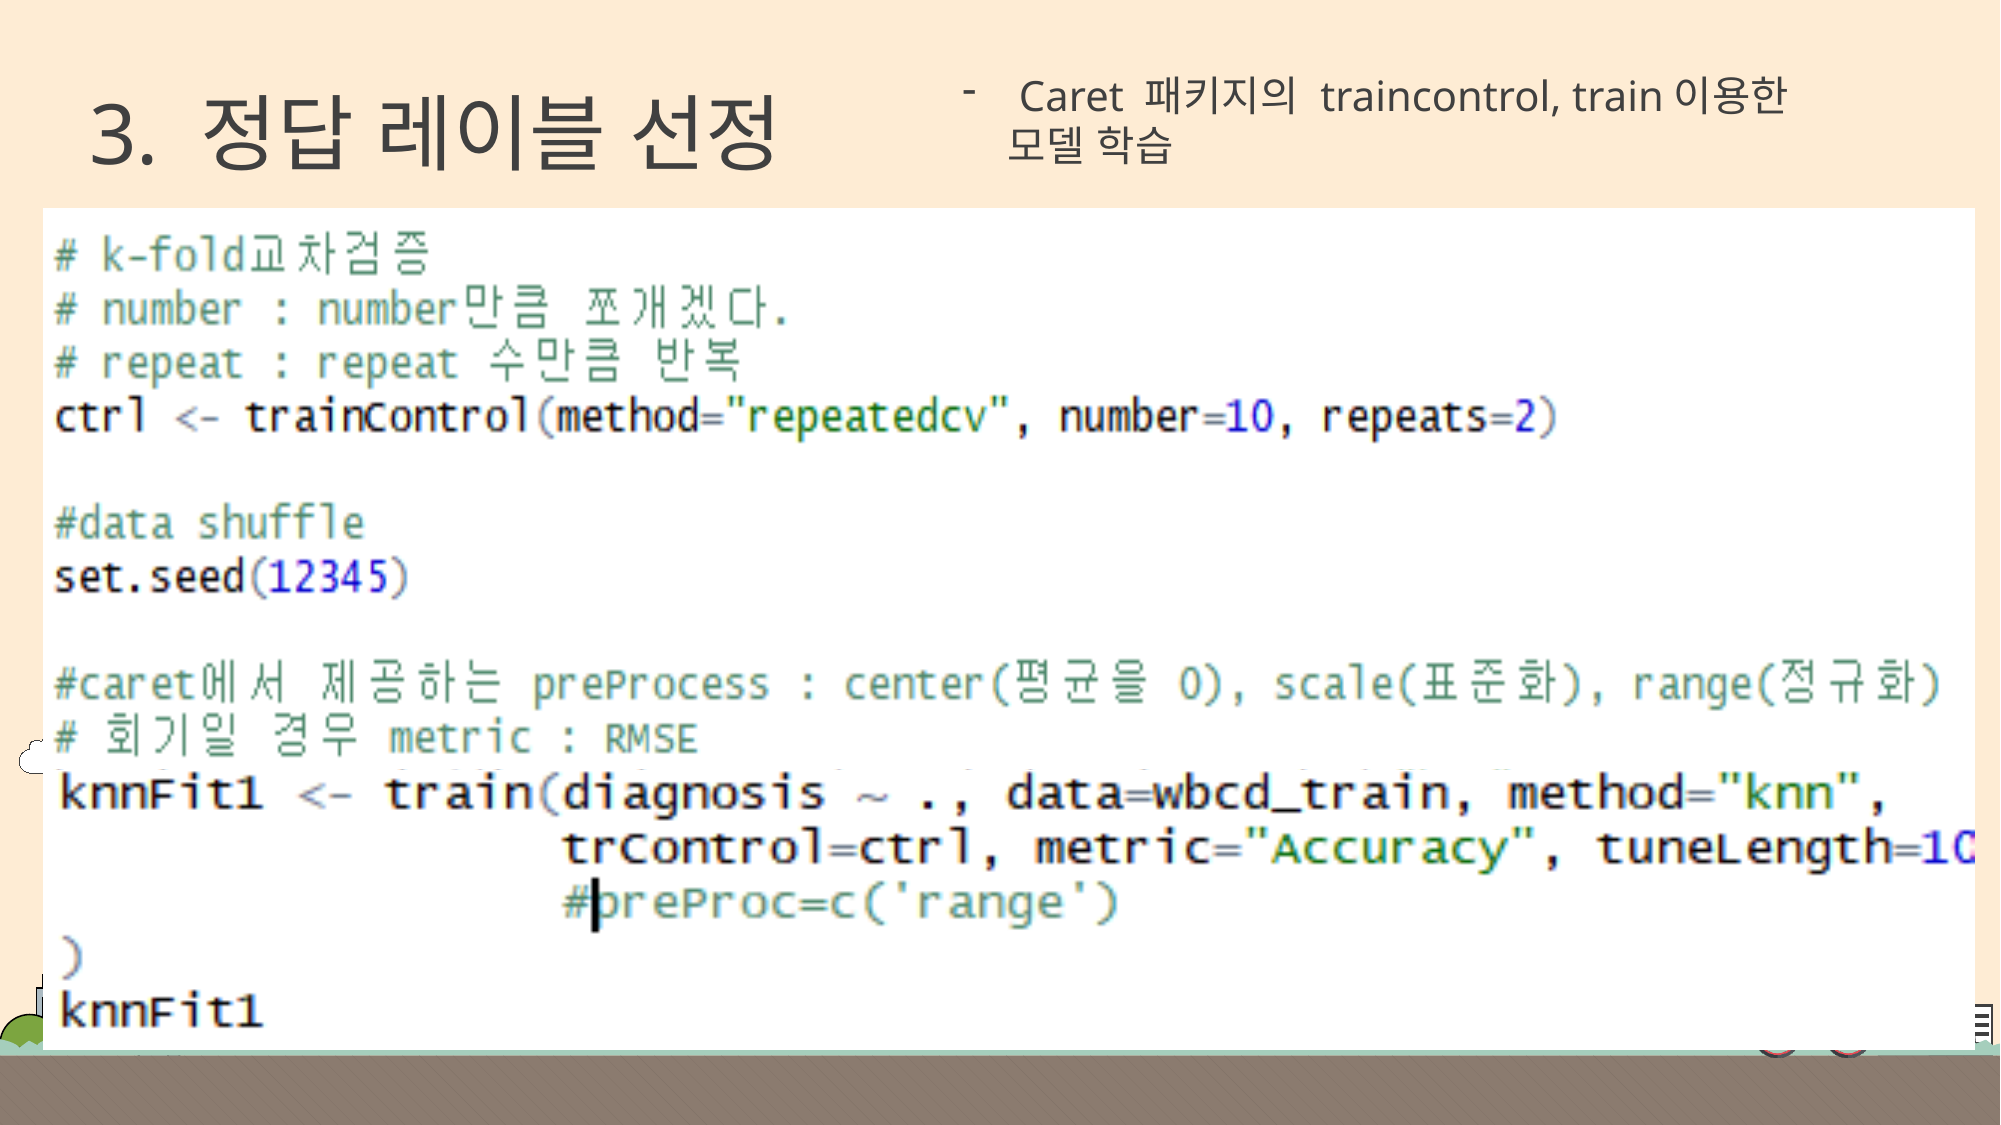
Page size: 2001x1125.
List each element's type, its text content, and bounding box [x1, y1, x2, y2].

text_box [0, 707, 2000, 1125]
text_box Caret 패키지의 traincontrol, train이용한 모델 학습 [947, 62, 1805, 177]
text_box 3. 정답 레이블 선정 [74, 73, 798, 189]
picture [42, 208, 1975, 1050]
